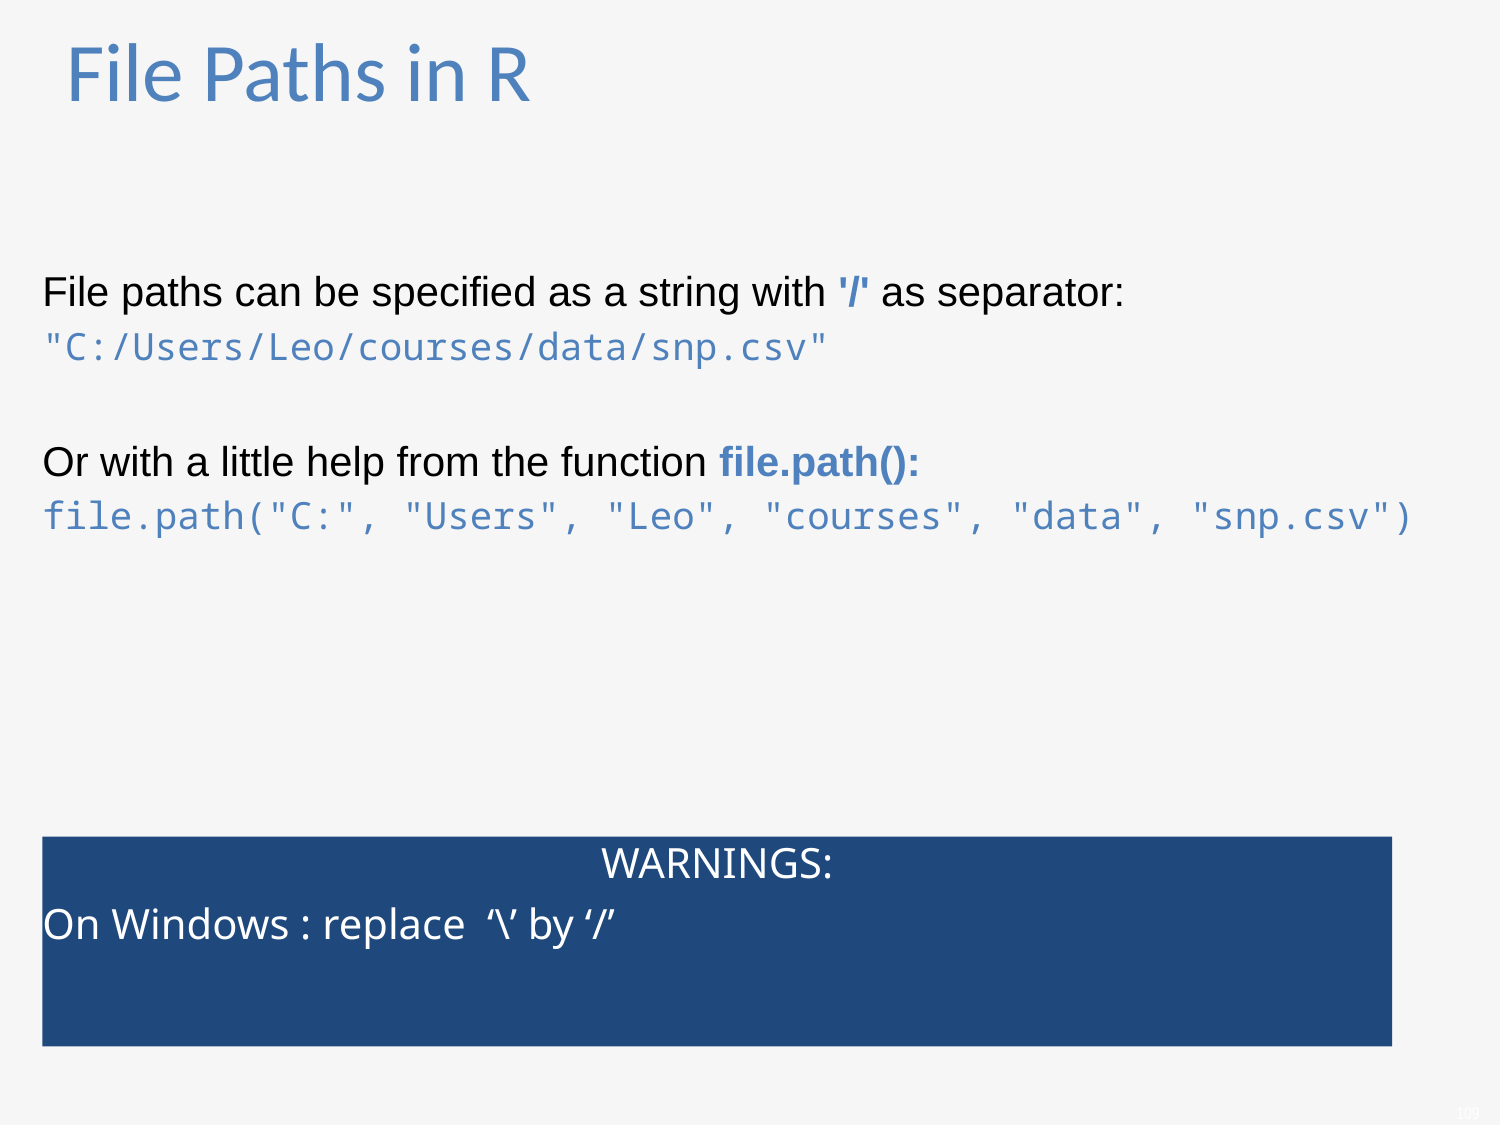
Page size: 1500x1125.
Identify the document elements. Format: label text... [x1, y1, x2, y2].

text_box File Paths in R [42, 18, 1470, 120]
text_box File paths can be specified as a string with '/' as separator: "C:/Users/Leo/courses/data/snp.csv" Or with a little help from the function file.path(): file.path("C:", "Users", "Leo", "courses", "data", "snp.csv") [42, 120, 1448, 1047]
text_box WARNINGS: On Windows : replace ‘\’ by ‘/’ [42, 836, 1393, 1047]
